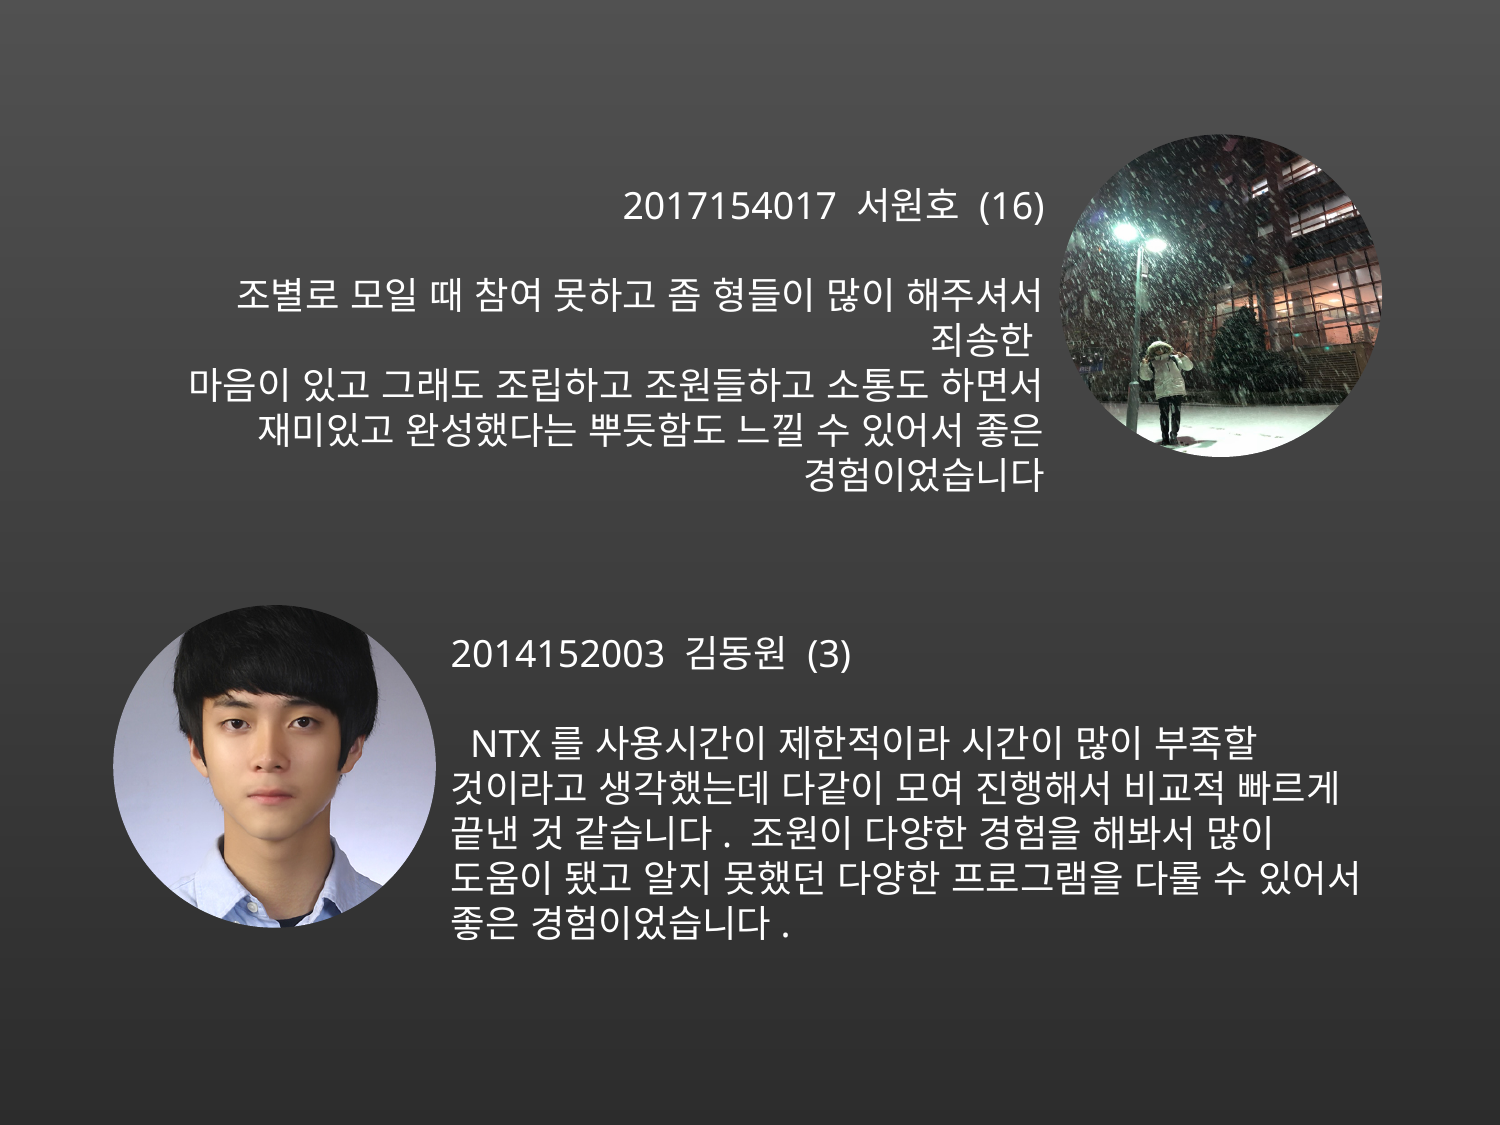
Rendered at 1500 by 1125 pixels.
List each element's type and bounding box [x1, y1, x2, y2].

text_box [113, 134, 1382, 458]
text_box [113, 605, 1382, 928]
